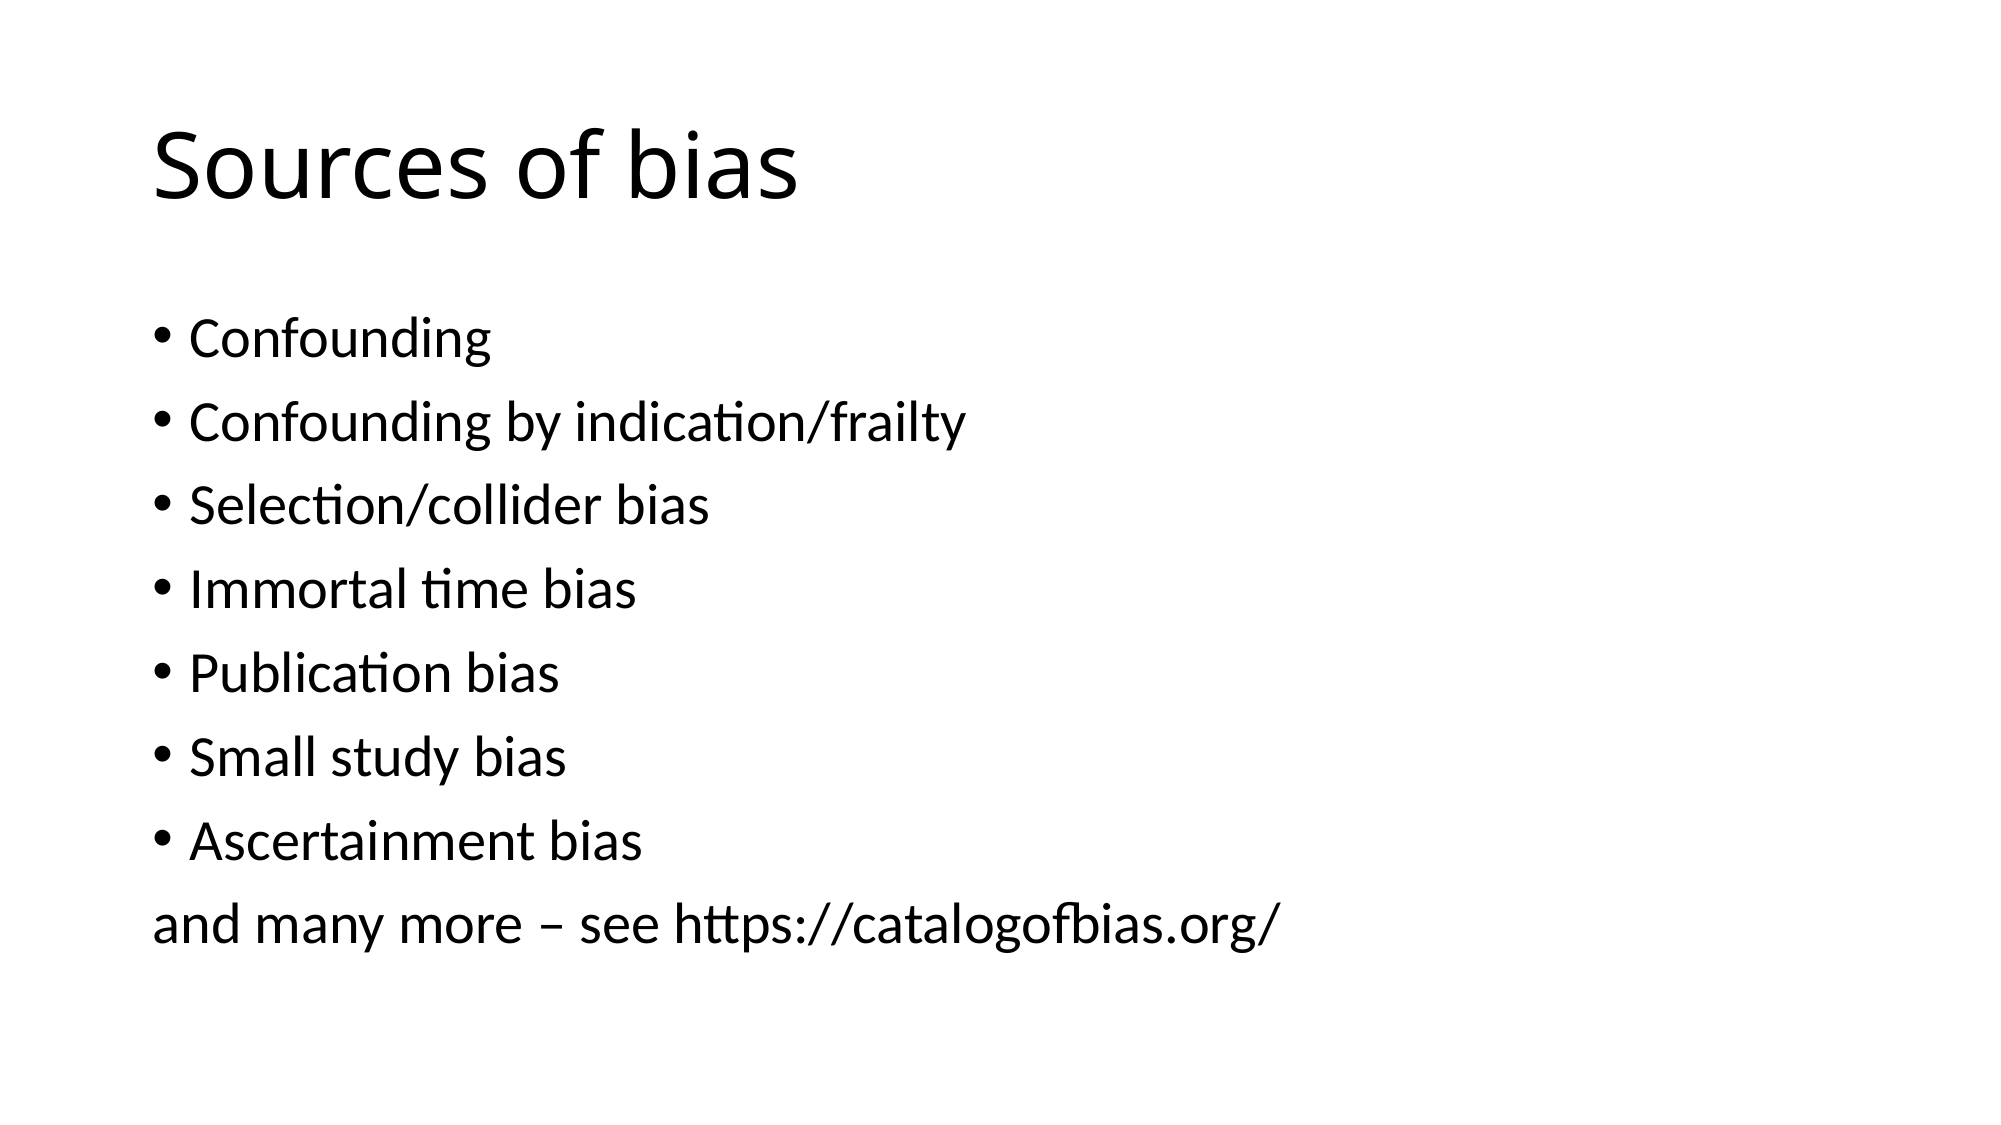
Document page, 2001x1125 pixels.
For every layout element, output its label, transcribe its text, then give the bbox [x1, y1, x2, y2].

title Sources of bias [137, 59, 1863, 278]
list Confounding Confounding by indication/frailty Selection/collider bias Immortal time bias Publication bias Small study bias Ascertainment bias and many more – see https://catalogofbias.org/ [137, 299, 1863, 1014]
